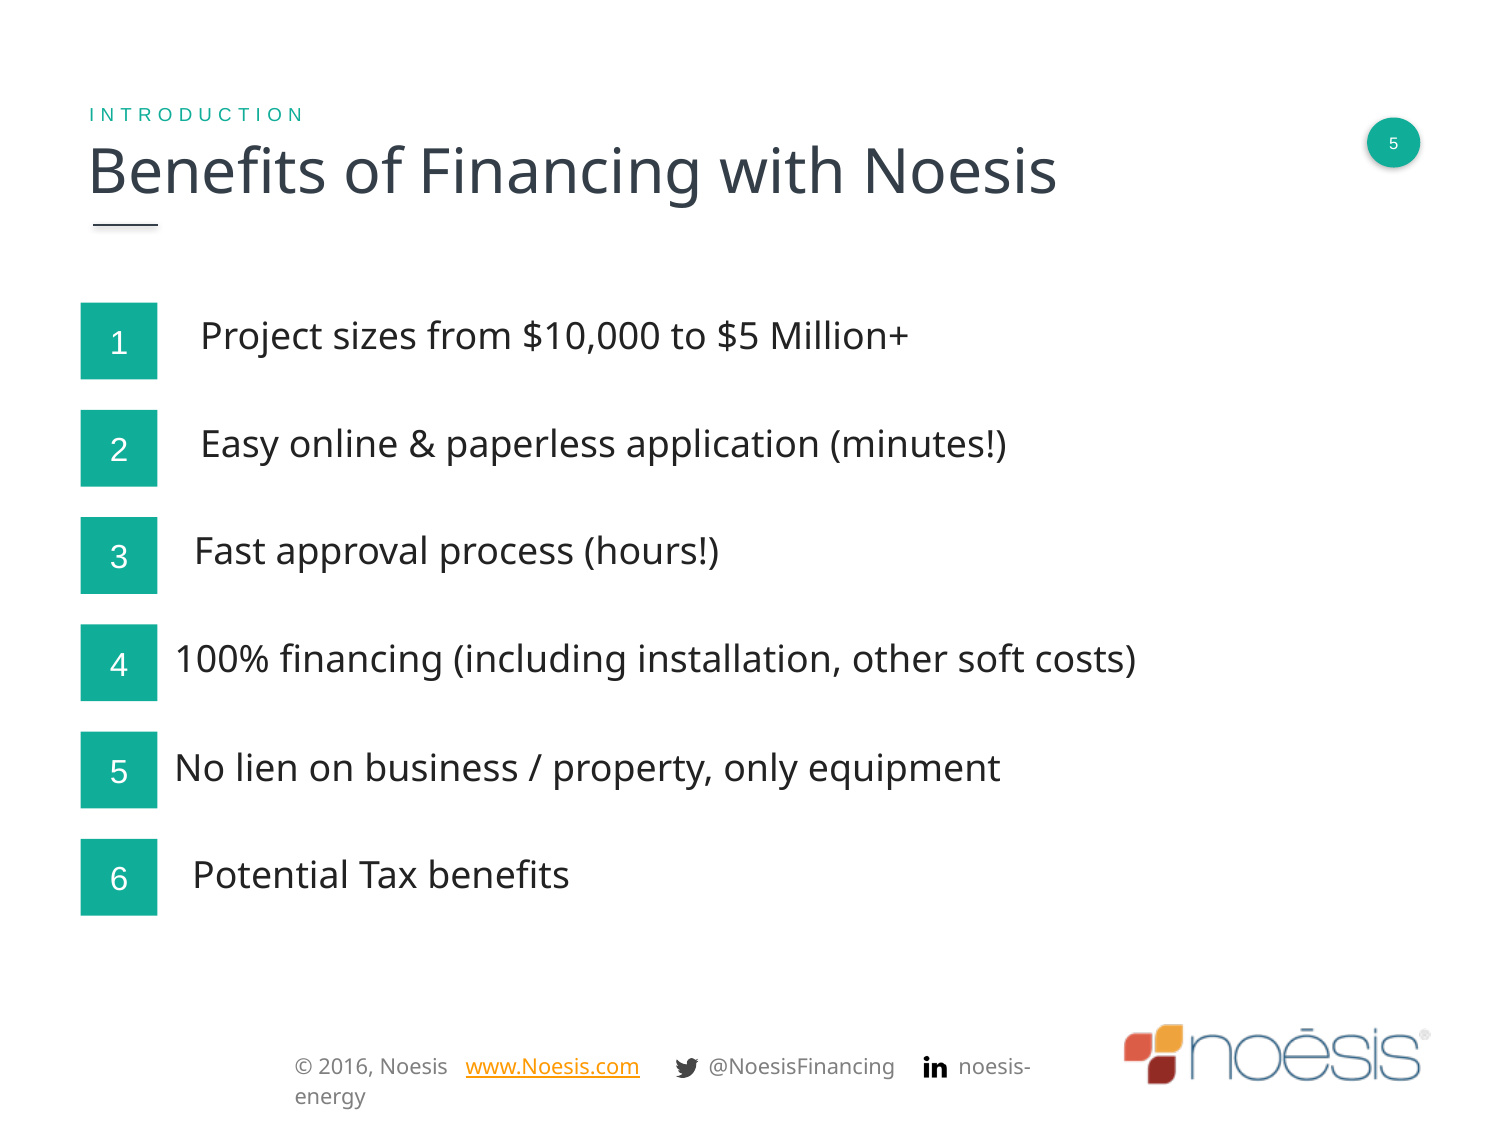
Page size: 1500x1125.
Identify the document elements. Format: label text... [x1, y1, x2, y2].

text_box Project sizes from $10,000 to $5 Million+ [185, 304, 1149, 365]
text_box Benefits of Financing with Noesis [72, 74, 1323, 262]
text_box Easy online & paperless application (minutes!) [185, 412, 1149, 473]
list 2 [80, 409, 158, 487]
list 4 [80, 624, 158, 702]
list 1 [80, 302, 158, 380]
picture [1123, 1009, 1432, 1102]
text_box Potential Tax benefits [177, 844, 586, 904]
text_box INTRODUCTION [74, 95, 900, 167]
text_box No lien on business / property, only equipment [159, 736, 1017, 796]
picture [915, 1053, 955, 1080]
text_box 100% financing (including installation, other soft costs) [159, 628, 1152, 688]
list 3 [80, 517, 158, 594]
list 6 [80, 838, 158, 916]
list 5 [80, 731, 158, 809]
text_box Fast approval process (hours!) [179, 520, 735, 580]
